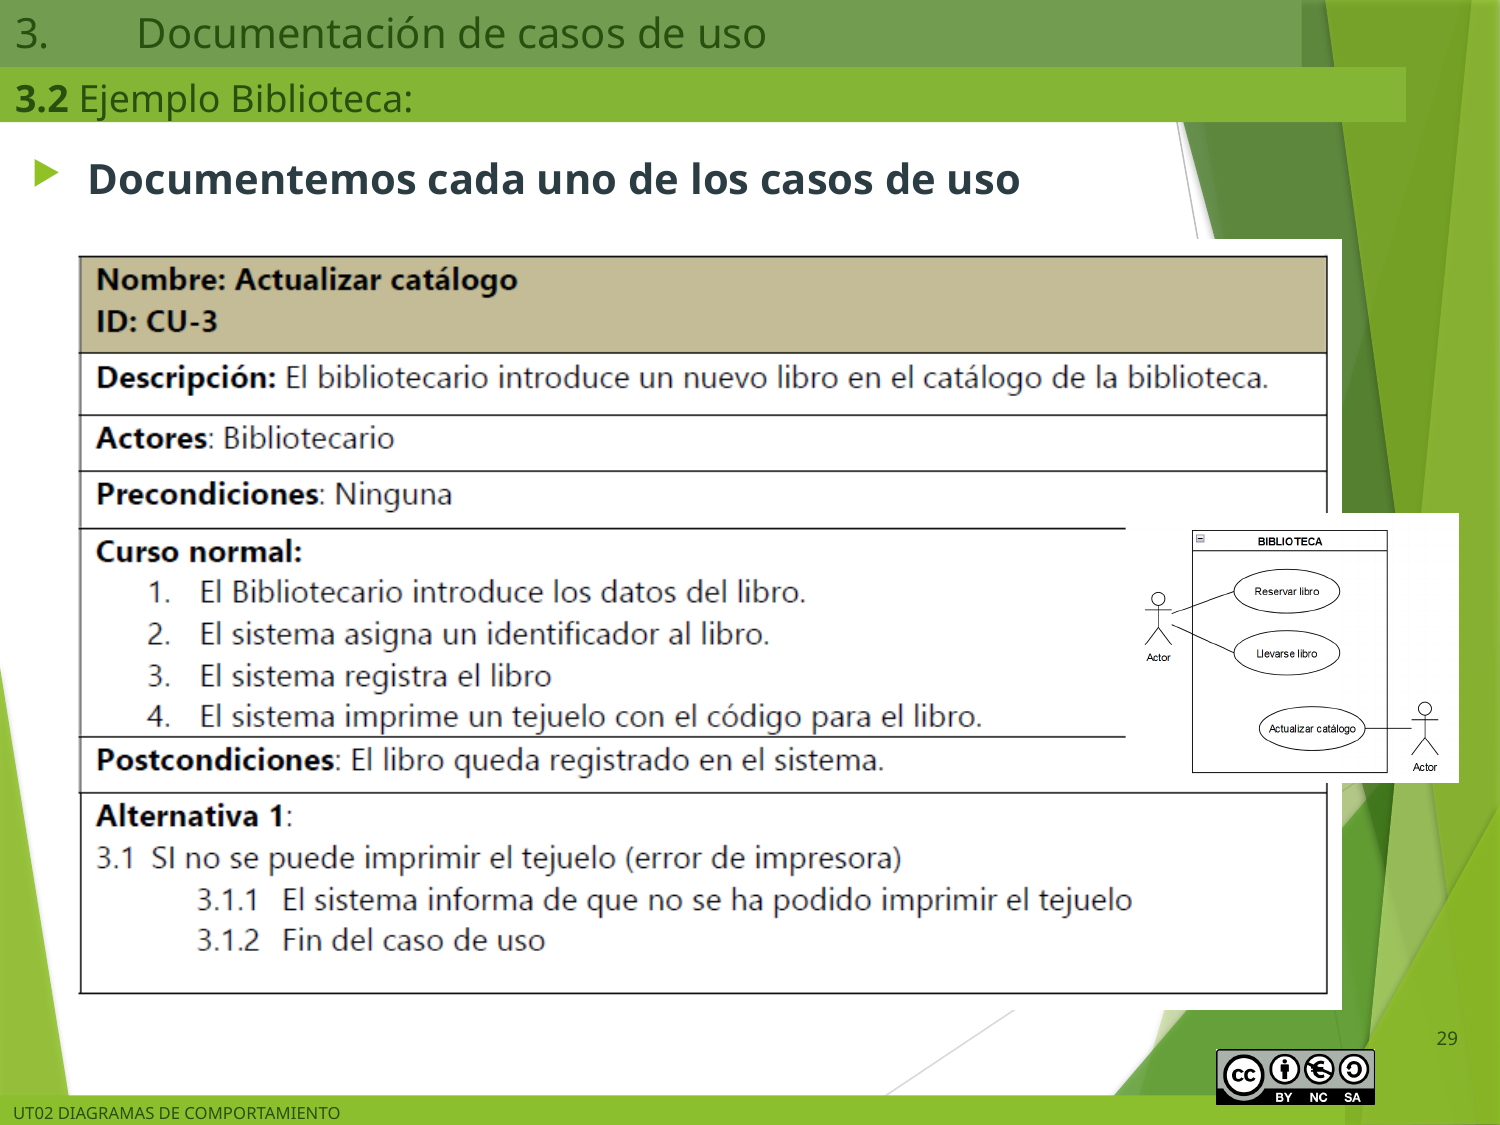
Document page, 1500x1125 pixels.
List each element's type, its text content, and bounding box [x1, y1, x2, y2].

picture [71, 238, 1342, 1011]
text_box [1125, 512, 1460, 784]
slide_number 29 [1445, 1009, 1474, 1070]
picture [1216, 1082, 1375, 1105]
list 3.2 Ejemplo Biblioteca: [0, 67, 1406, 123]
list Documentemos cada uno de los casos de uso [16, 144, 1445, 1082]
title Documentación de casos de uso [0, 0, 1302, 67]
